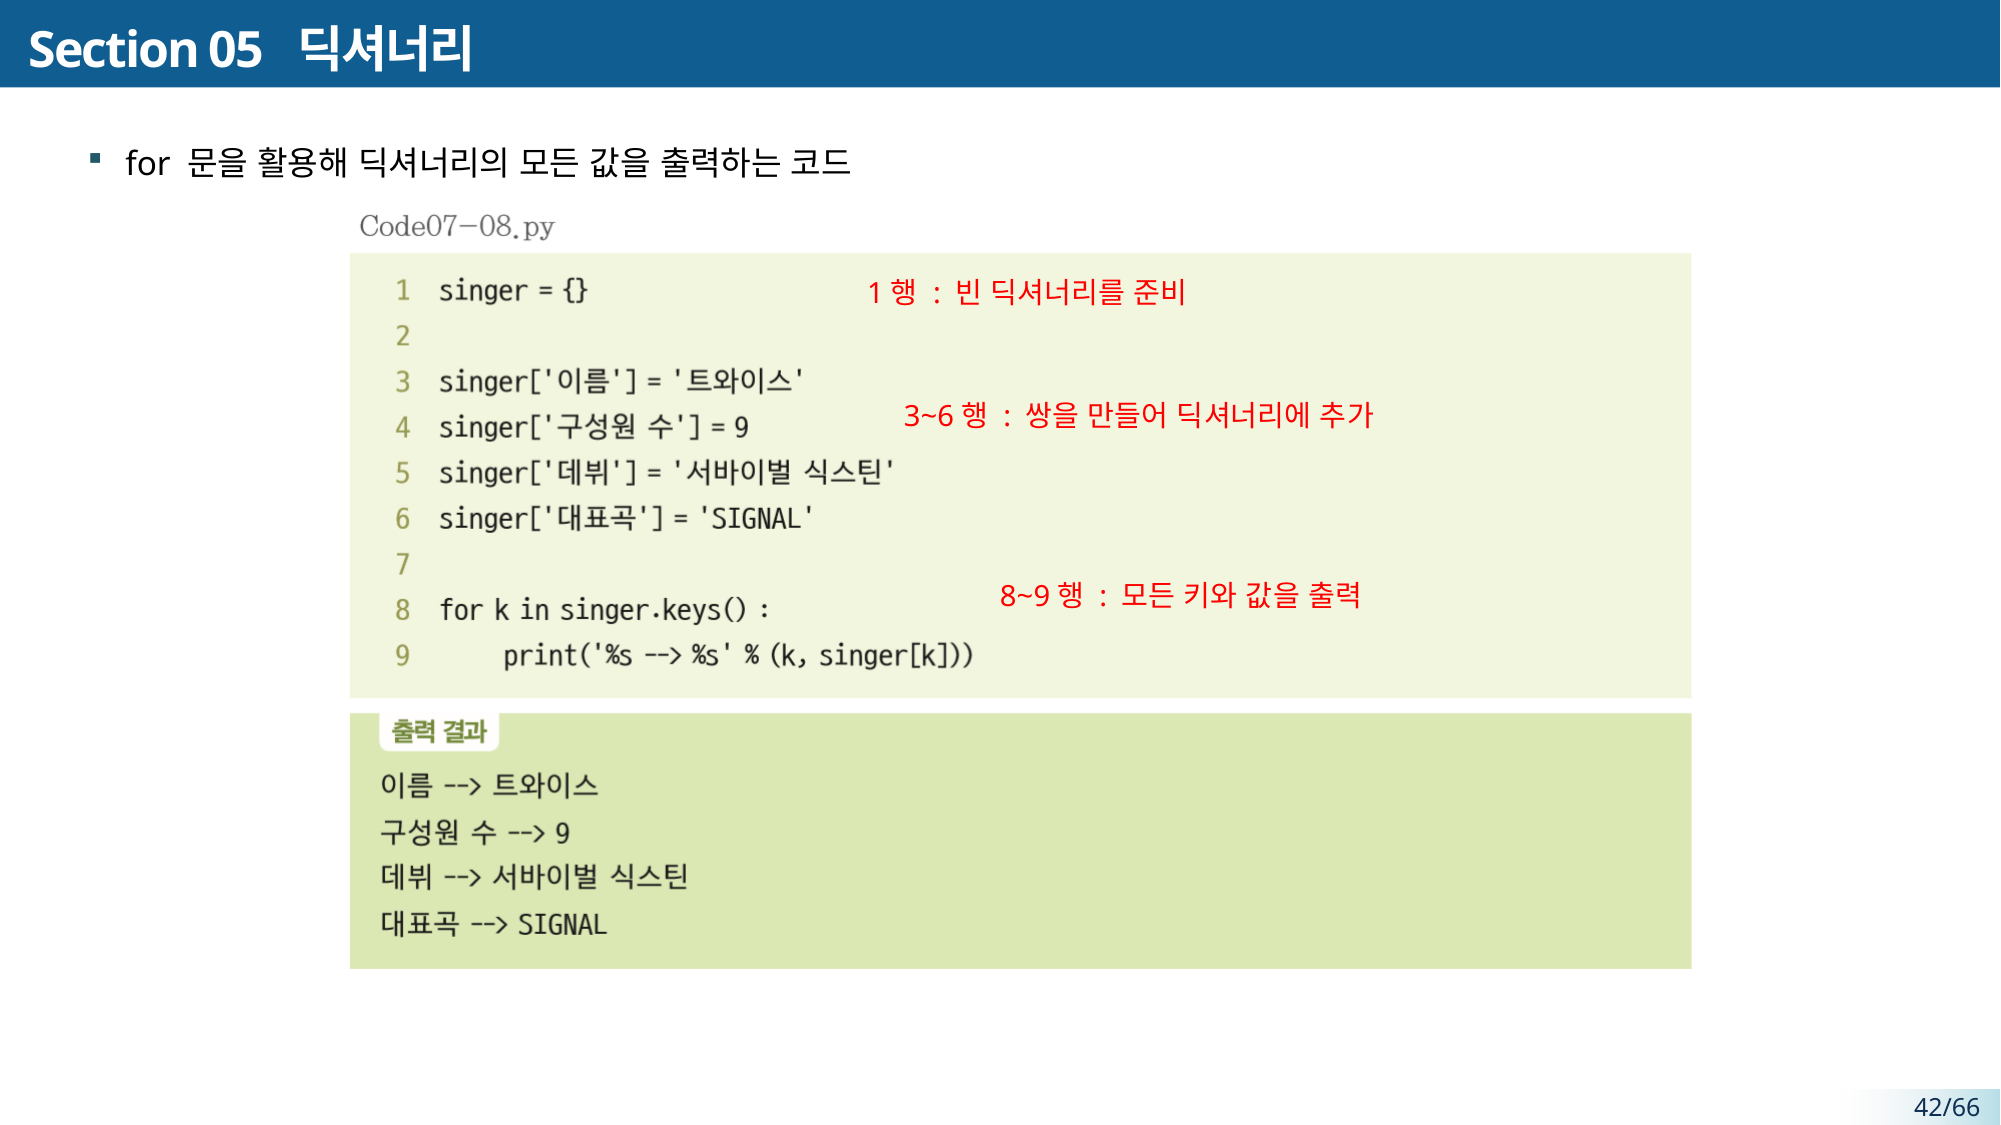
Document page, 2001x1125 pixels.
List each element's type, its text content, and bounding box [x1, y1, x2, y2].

picture [346, 200, 1695, 973]
title Section 05 딕셔너리 [13, 8, 1717, 87]
list for 문을 활용해 딕셔너리의 모든 값을 출력하는 코드 [13, 126, 1975, 1057]
